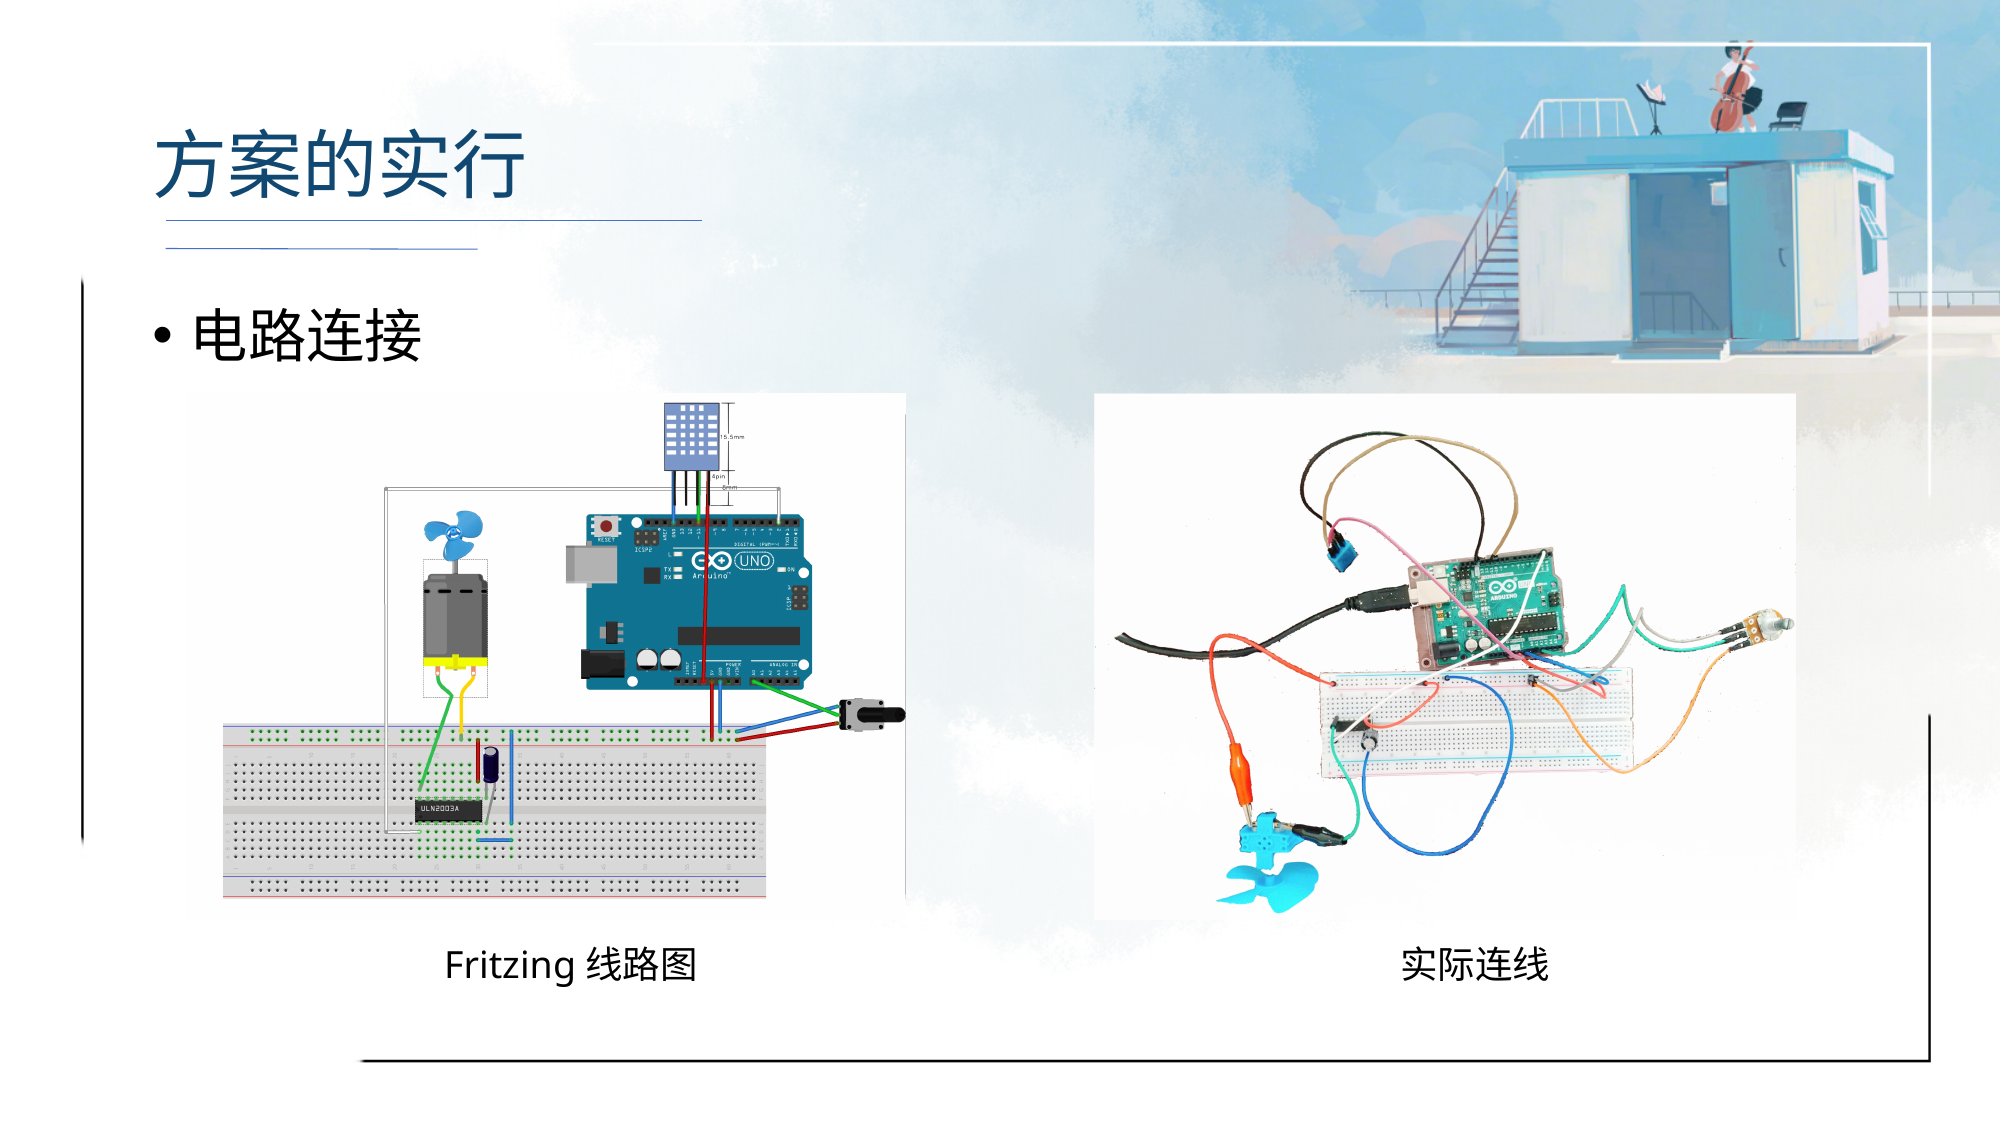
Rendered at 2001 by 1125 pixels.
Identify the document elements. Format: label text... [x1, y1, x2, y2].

list 电路连接 [137, 299, 1863, 1014]
title 方案的实行 [137, 59, 1863, 278]
picture [0, 0, 2000, 1125]
text_box Fritzing线路图 [299, 933, 842, 994]
